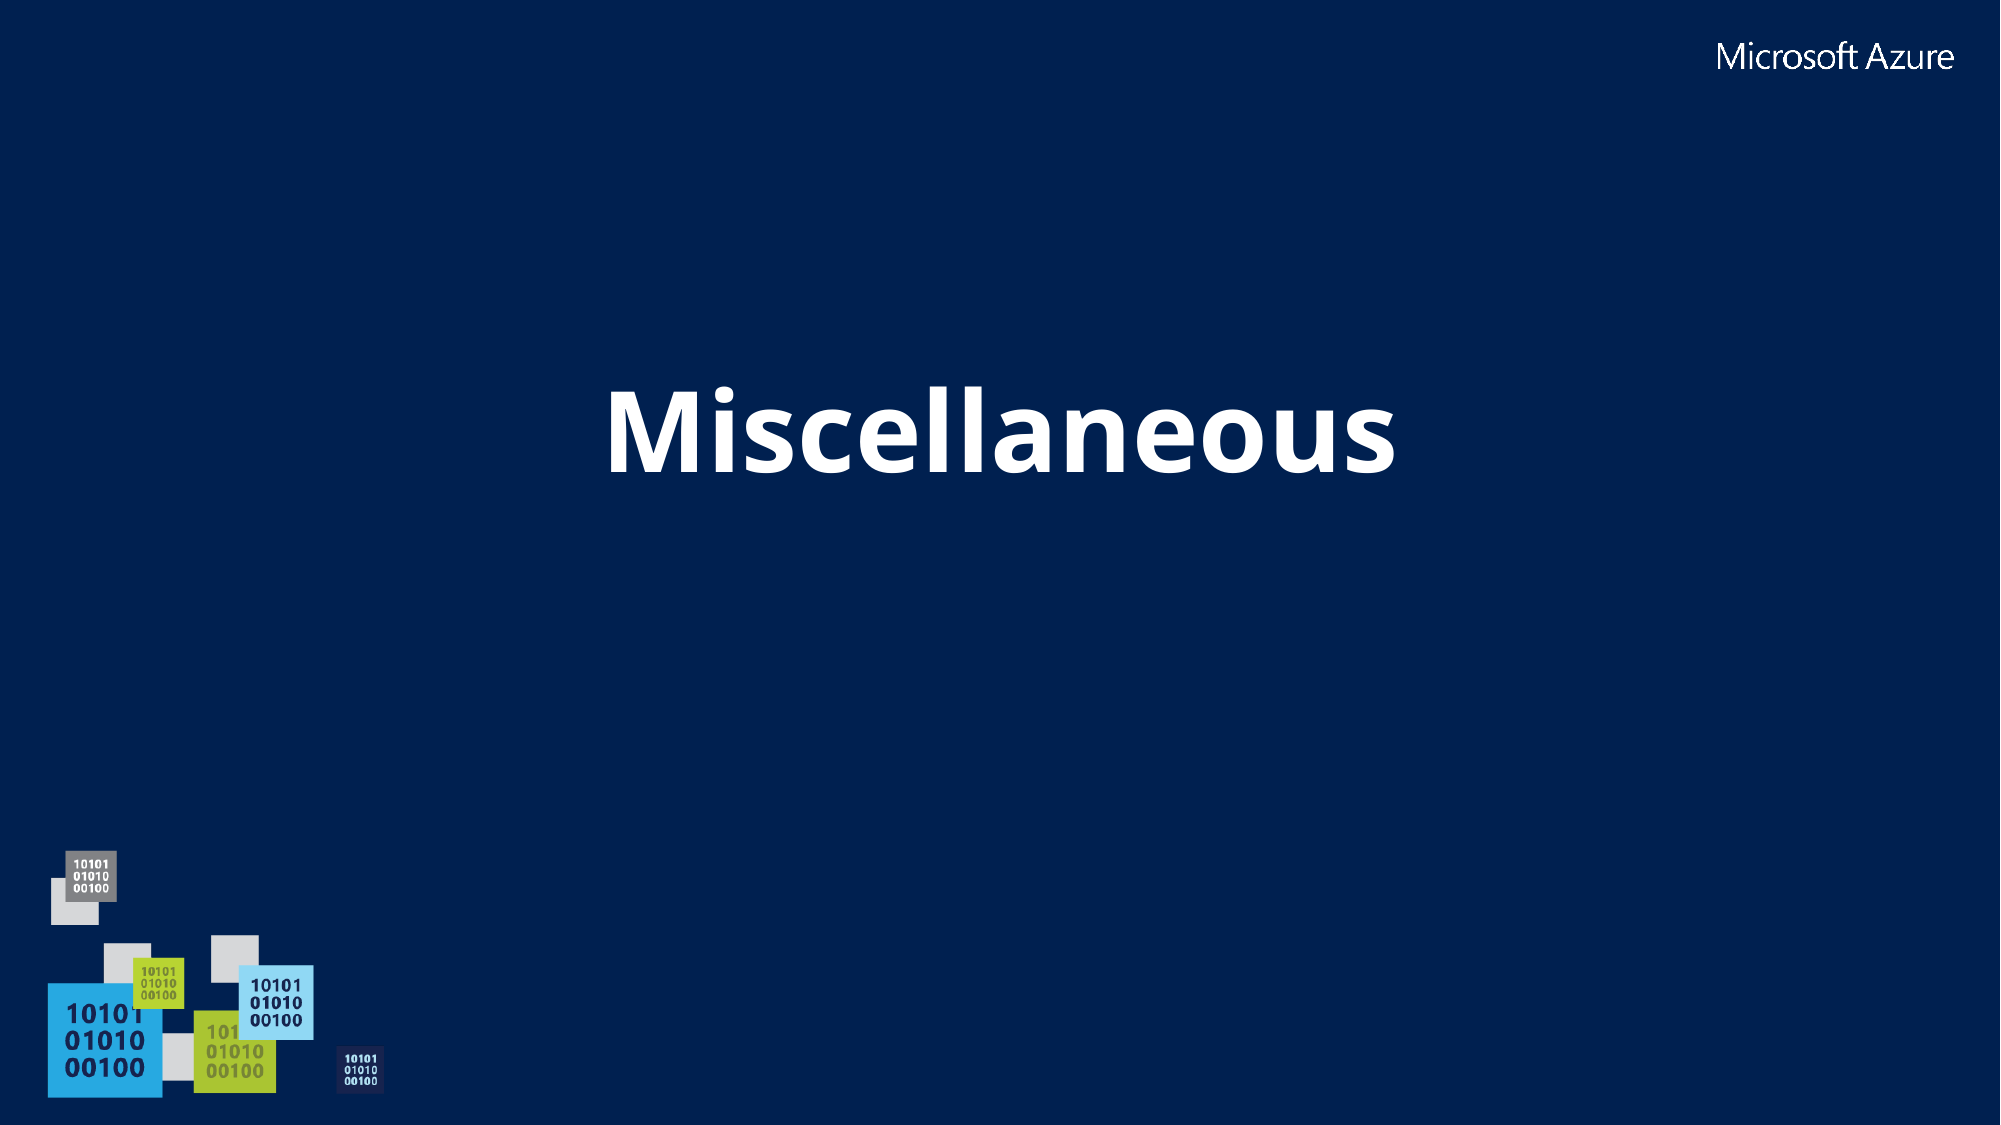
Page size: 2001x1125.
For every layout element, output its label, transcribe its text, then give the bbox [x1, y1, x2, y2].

picture [17, 808, 463, 1125]
title Miscellaneous [0, 360, 2000, 538]
picture [1699, 24, 1972, 87]
